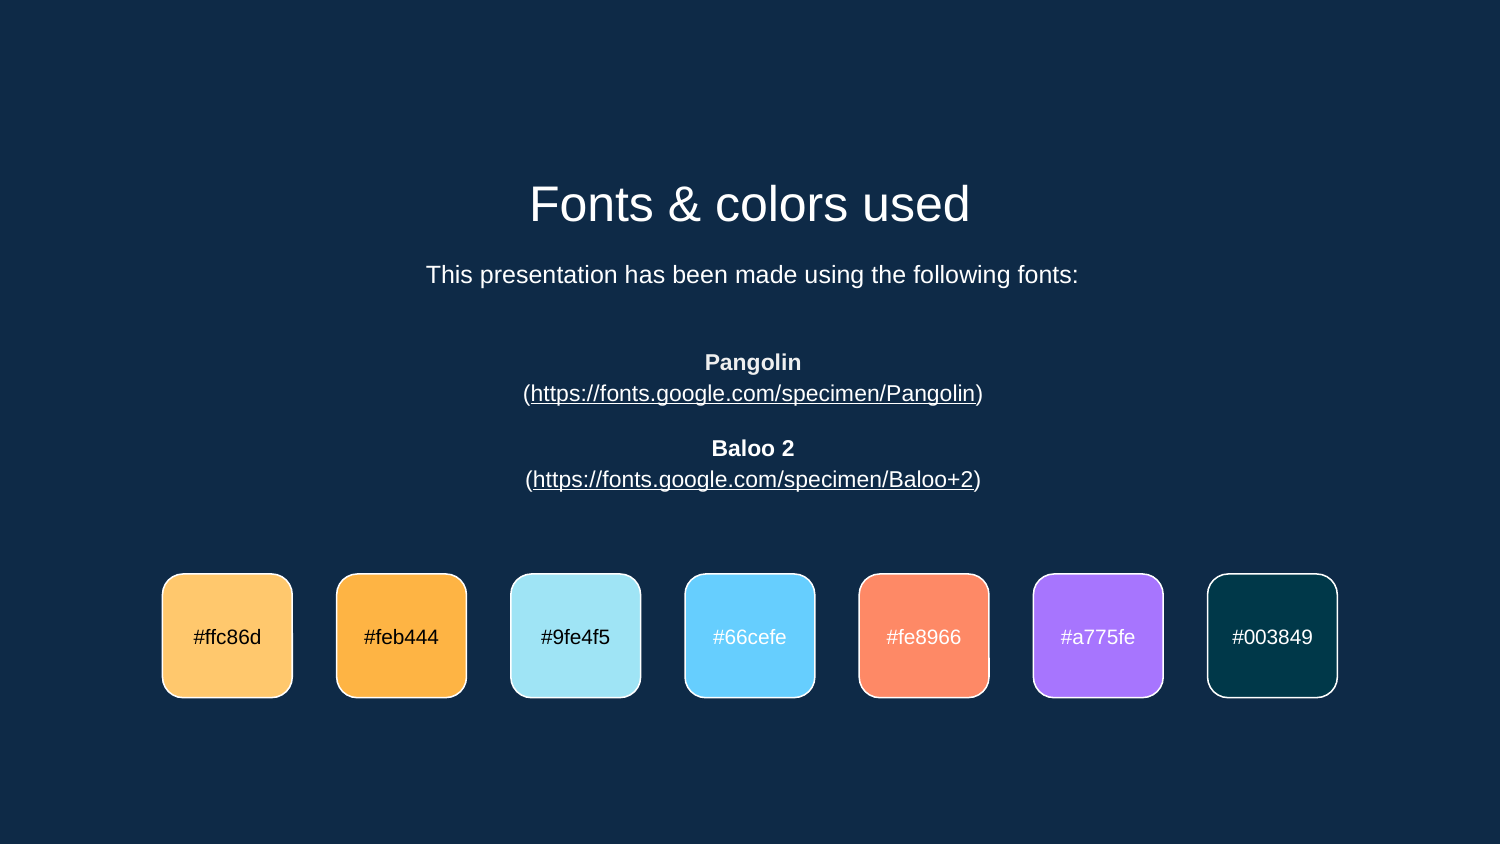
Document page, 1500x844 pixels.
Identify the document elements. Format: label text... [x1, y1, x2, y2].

list This presentation has been made using the following fonts: [175, 239, 1332, 312]
title Fonts & colors used [171, 156, 1328, 236]
list Pangolin (https://fonts.google.com/specimen/Pangolin) Baloo 2 (https://fonts.google.com/specimen/Baloo+2) [175, 314, 1332, 521]
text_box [162, 573, 1338, 698]
